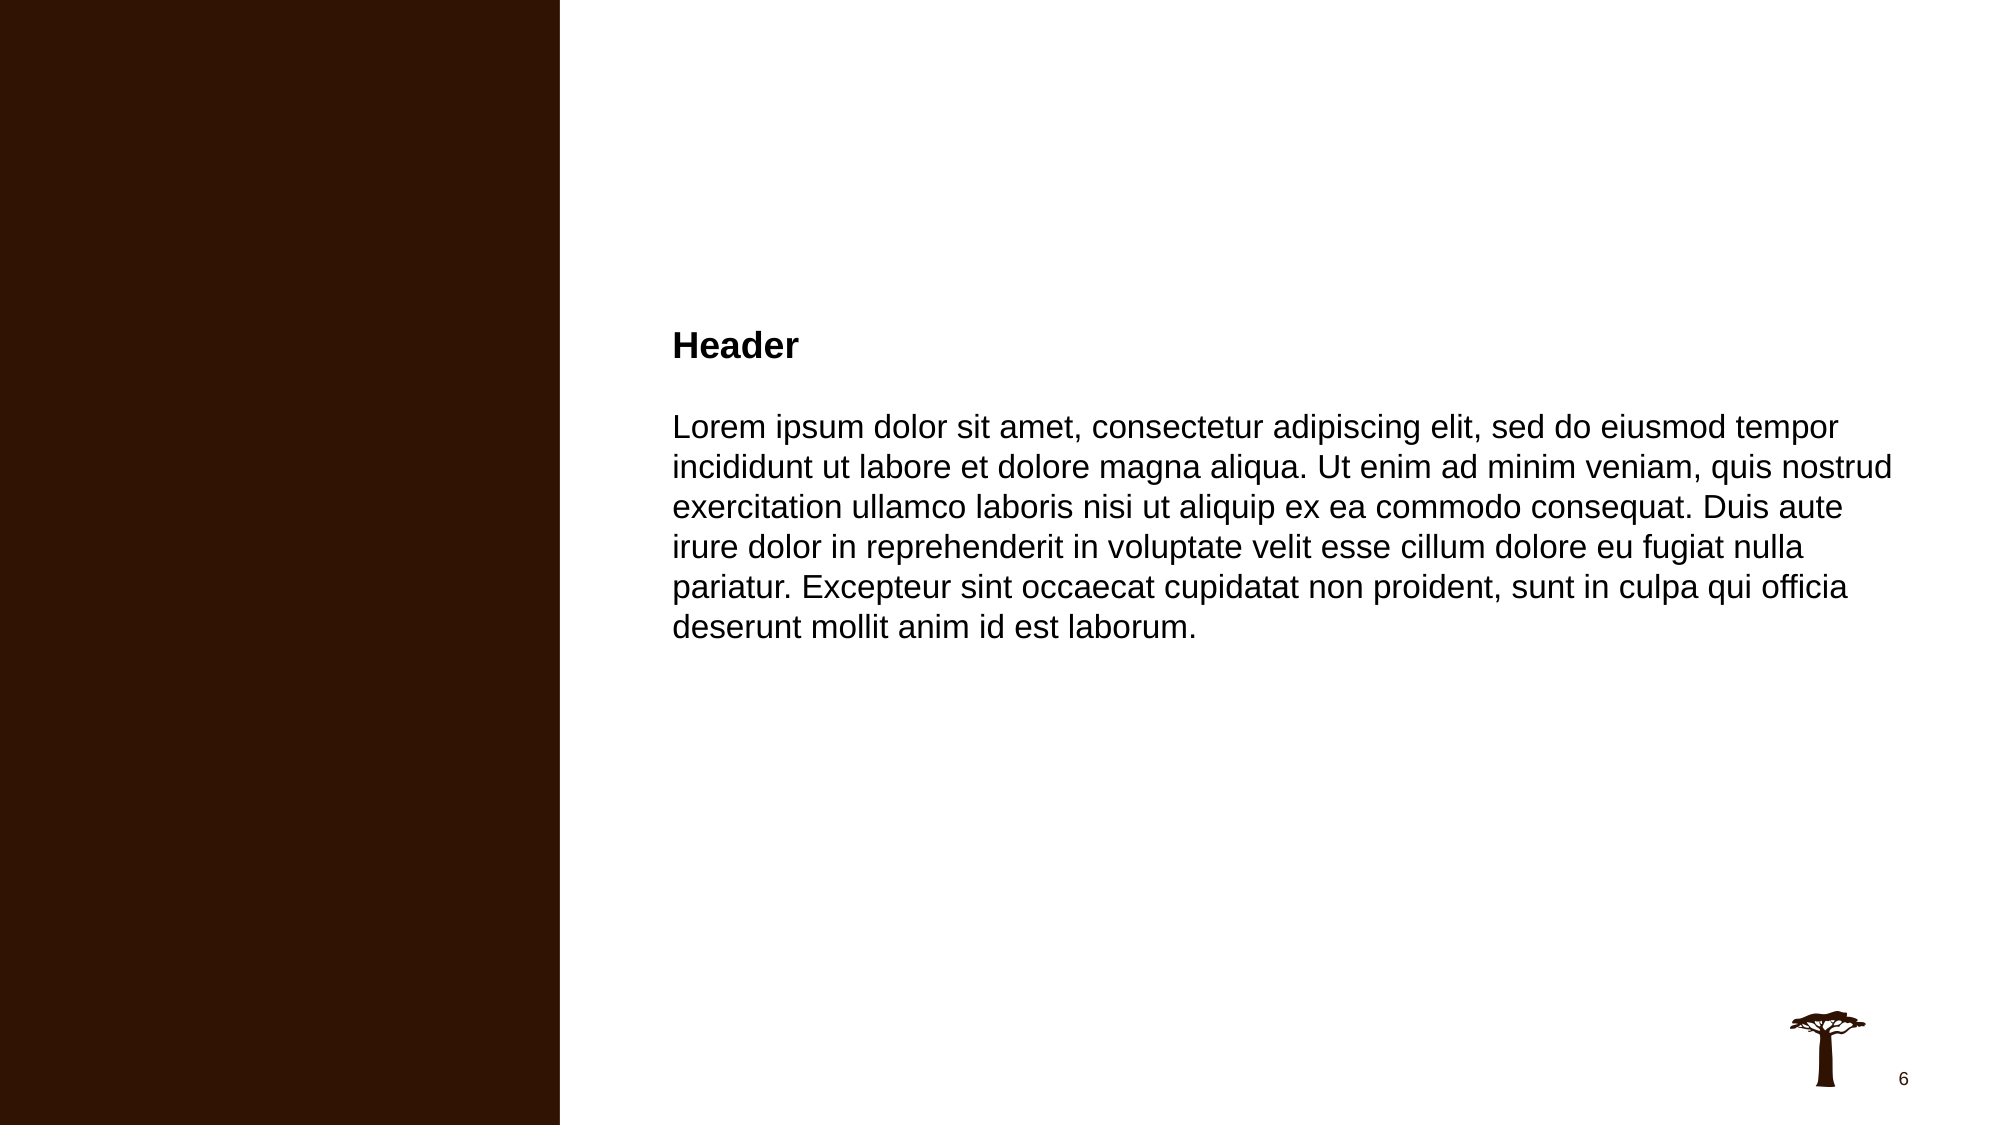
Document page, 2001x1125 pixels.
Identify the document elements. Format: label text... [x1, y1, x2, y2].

text_box Header Lorem ipsum dolor sit amet, consectetur adipiscing elit, sed do eiusmod tempor incididunt ut labore et dolore magna aliqua. Ut enim ad minim veniam, quis nostrud exercitation ullamco laboris nisi ut aliquip ex ea commodo consequat. Duis aute irure dolor in reprehenderit in voluptate velit esse cillum dolore eu fugiat nulla pariatur. Excepteur sint occaecat cupidatat non proident, sunt in culpa qui officia deserunt mollit anim id est laborum. [672, 320, 1909, 646]
picture [1790, 1011, 1866, 1087]
